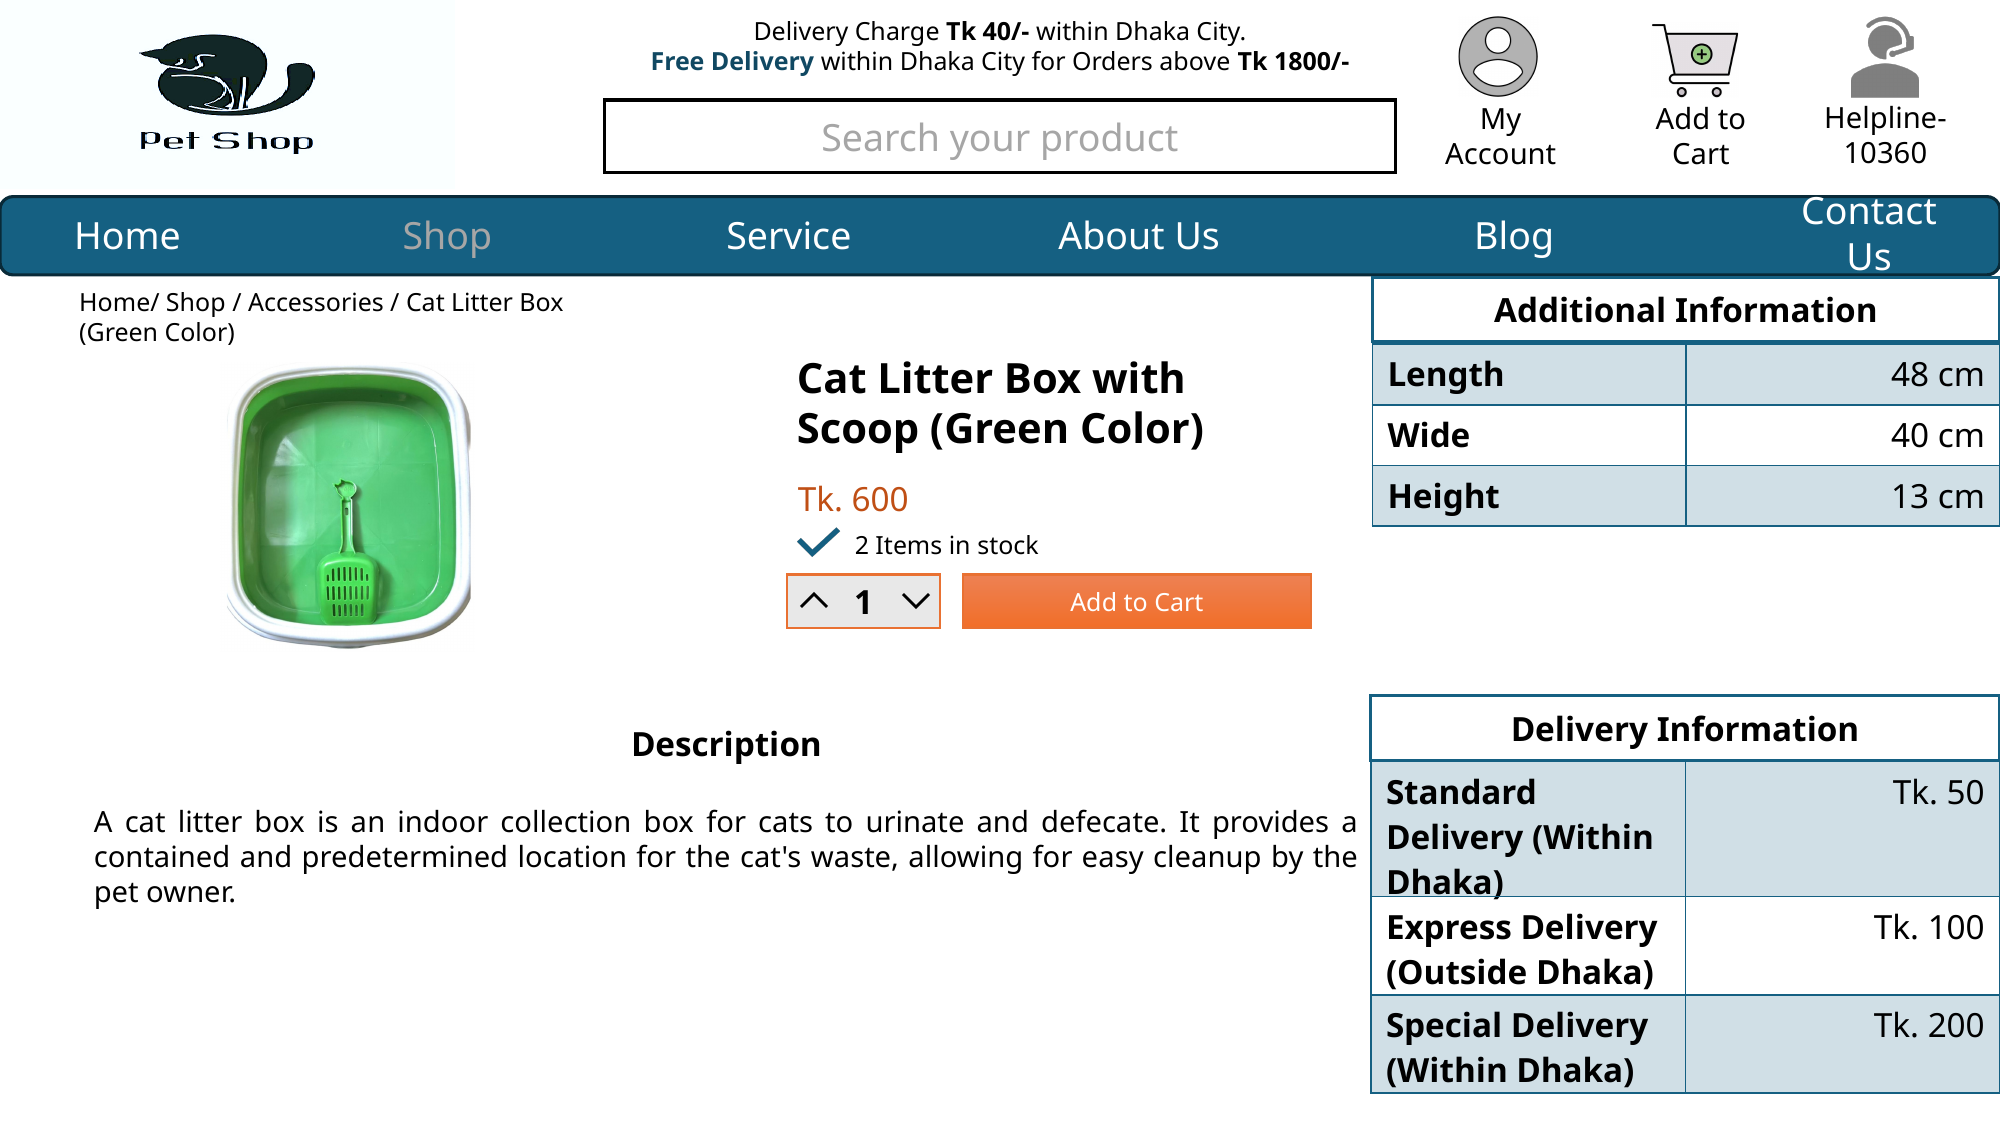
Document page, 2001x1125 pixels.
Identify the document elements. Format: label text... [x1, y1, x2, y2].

table_header 48 cm [1687, 345, 1999, 404]
picture [789, 576, 838, 625]
text_box Delivery Charge Tk 40/- within Dhaka City. Free Delivery within Dhaka City for Orders above Tk 1800/- [555, 8, 1445, 143]
table_cell Height [1373, 466, 1685, 525]
table_header Tk. 50 [1686, 762, 1999, 896]
text_box Add to Cart [962, 573, 1312, 629]
text_box Tk. 600 [783, 470, 968, 522]
text_box 2 Items in stock [781, 522, 1254, 567]
text_box 1 [786, 573, 941, 629]
text_box Blog [1404, 198, 1624, 270]
text_box Shop [338, 198, 557, 270]
text_box Home [18, 198, 237, 270]
table_header Length [1373, 345, 1685, 404]
table_cell 13 cm [1687, 466, 1999, 525]
text_box [0, 195, 2000, 277]
picture [1651, 21, 1739, 98]
text_box Contact Us [1760, 196, 1979, 269]
text_box About Us [1029, 198, 1249, 270]
picture [220, 362, 475, 653]
text_box Home/ Shop / Accessories / Cat Litter Box (Green Color) [64, 279, 623, 354]
table_cell Wide [1373, 406, 1685, 465]
picture [796, 520, 841, 565]
table_header Standard Delivery (Within Dhaka) [1372, 762, 1685, 896]
text_box Search your product [603, 143, 1397, 174]
picture [1457, 16, 1539, 97]
text_box Description A cat litter box is an indoor collection box for cats to urinate and defecate. It provides a contained and predetermined location for the cat's waste, allowing for easy cleanup by the pet owner. [79, 715, 1370, 916]
table_cell Tk. 200 [1686, 996, 1999, 1092]
picture [892, 577, 940, 625]
picture [0, 0, 456, 189]
table_cell 40 cm [1687, 406, 1999, 465]
text_box Service [680, 198, 899, 270]
picture [1834, 5, 1936, 108]
text_box Add to Cart [1609, 93, 1792, 178]
table_cell Special Delivery (Within Dhaka) [1372, 996, 1685, 1092]
text_box Helpline- 10360 [1794, 92, 1977, 178]
text_box My Account [1409, 93, 1592, 178]
text_box Cat Litter Box with Scoop (Green Color) [782, 344, 1302, 460]
table_cell Express Delivery (Outside Dhaka) [1372, 897, 1685, 994]
text_box Delivery Information [1369, 694, 2000, 762]
table_cell Tk. 100 [1686, 897, 1999, 994]
text_box Additional Information [1371, 276, 2000, 343]
